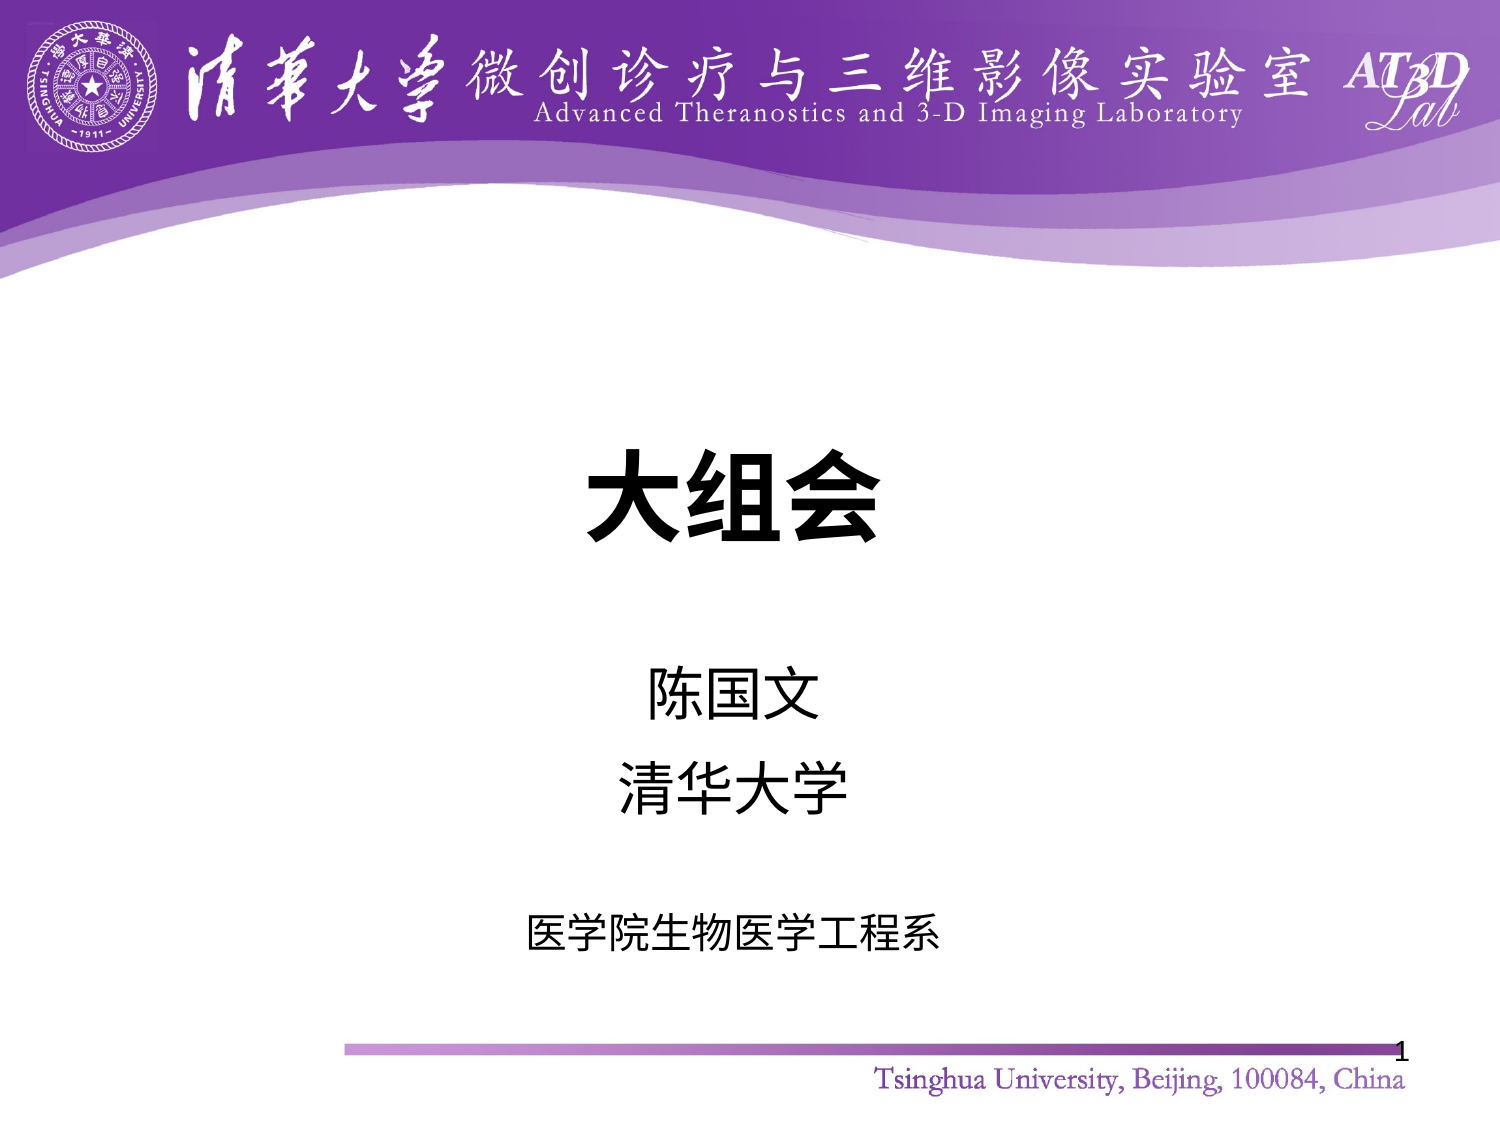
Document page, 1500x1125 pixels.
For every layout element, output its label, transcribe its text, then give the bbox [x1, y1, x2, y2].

text_box 陈国文 清华大学 医学院生物医学工程系 [348, 649, 1120, 965]
picture [0, 0, 1500, 1125]
title 大组会 [128, 373, 1340, 615]
slide_number 1 [1074, 1024, 1425, 1103]
